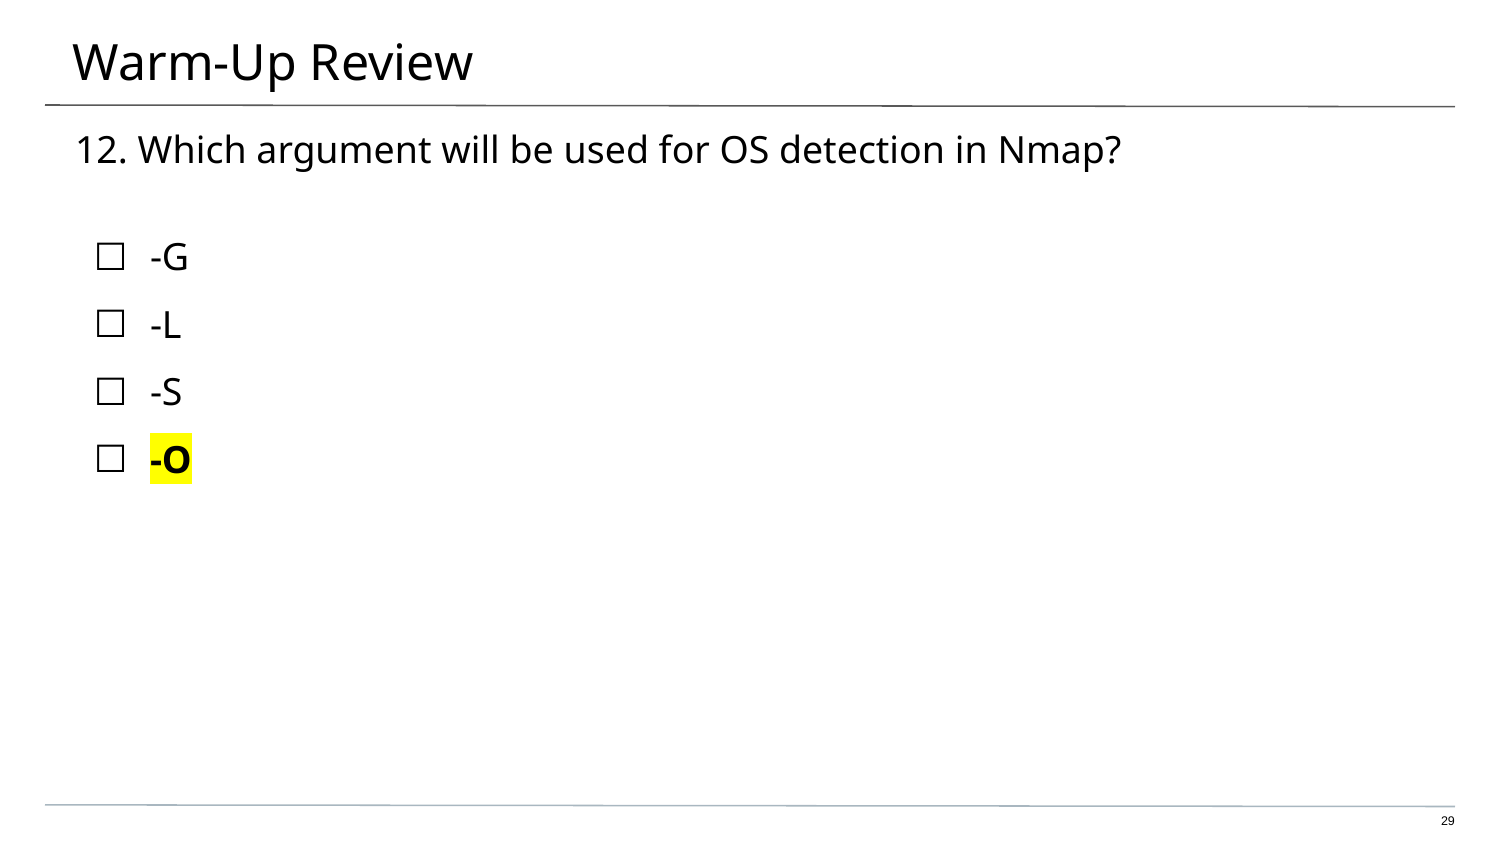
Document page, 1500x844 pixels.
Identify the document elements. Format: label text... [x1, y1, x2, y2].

slide_number 29 [1412, 813, 1455, 831]
title Warm-Up Review [0, 0, 1500, 88]
list -G -L -S -O [0, 210, 1500, 805]
subtitle 12. Which argument will be used for OS detection in Nmap? [0, 110, 1500, 171]
